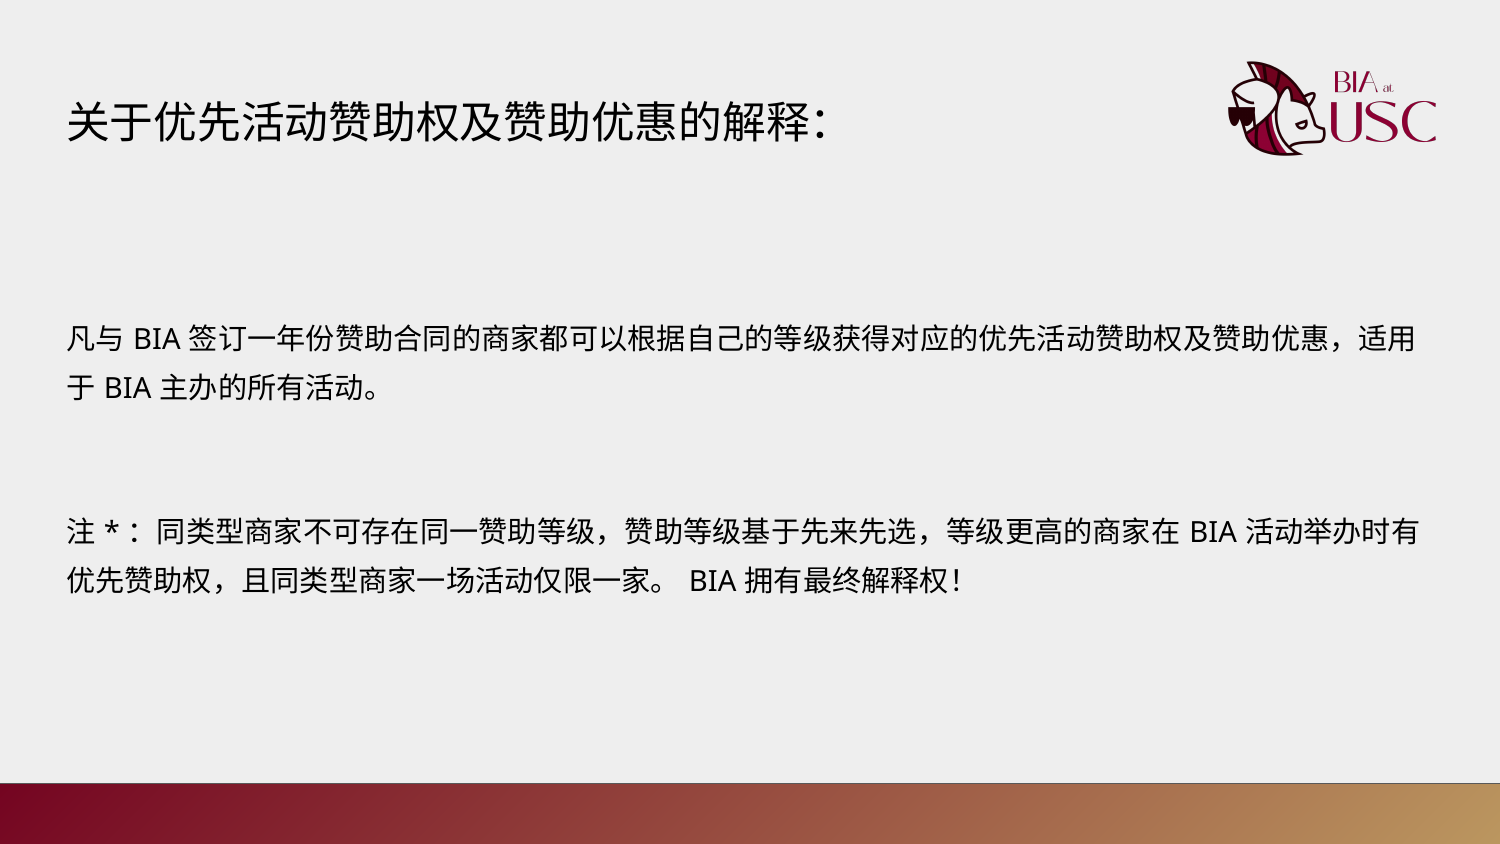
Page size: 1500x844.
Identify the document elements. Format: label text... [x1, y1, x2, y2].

list 凡与BIA签订一年份赞助合同的商家都可以根据自己的等级获得对应的优先活动赞助权及赞助优惠，适用于BIA主办的所有活动。 注*：同类型商家不可存在同一赞助等级，赞助等级基于先来先选，等级更高的商家在BIA活动举办时有优先赞助权，且同类型商家一场活动仅限一家。BIA拥有最终解释权！ [51, 189, 1449, 750]
picture [1197, 0, 1469, 218]
title 关于优先活动赞助权及赞助优惠的解释： [51, 72, 1449, 167]
